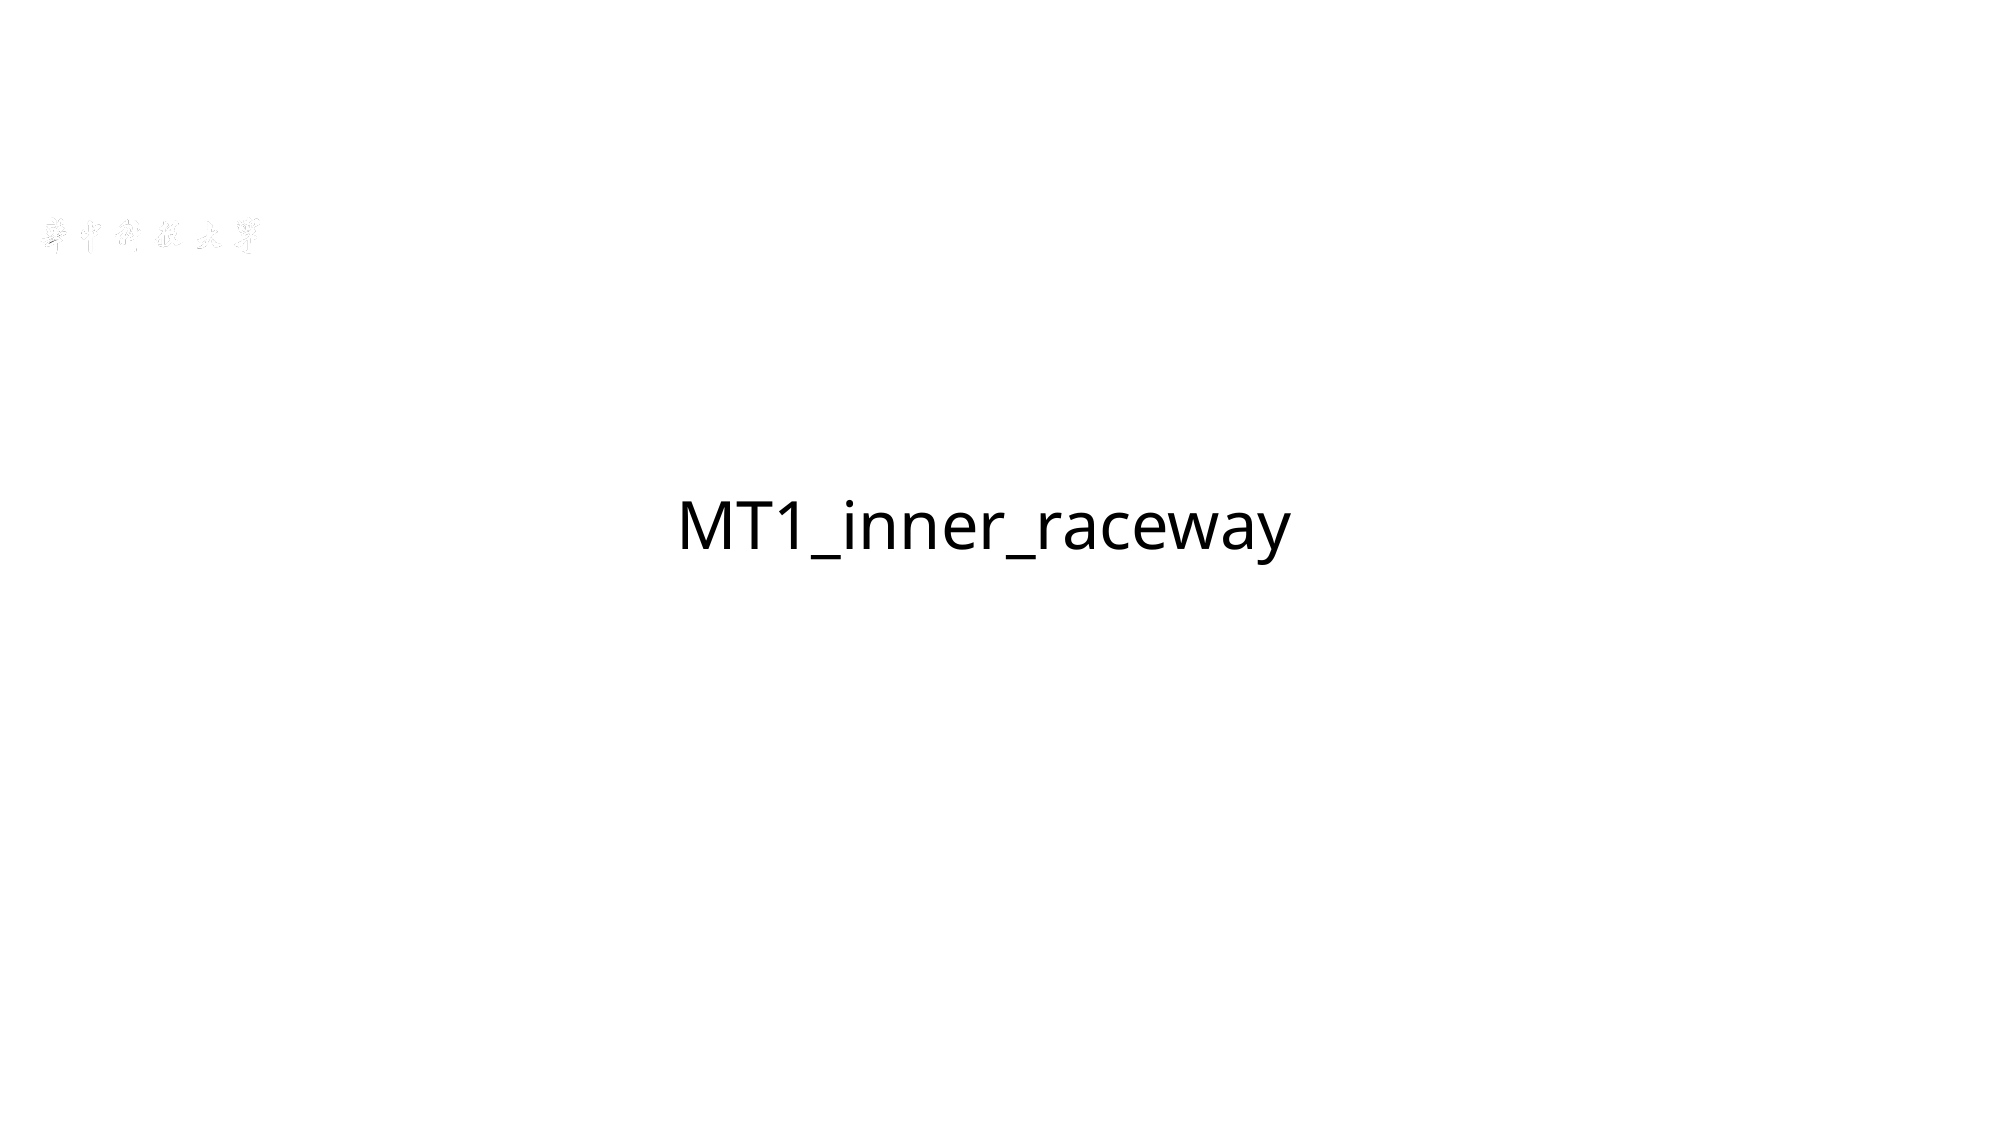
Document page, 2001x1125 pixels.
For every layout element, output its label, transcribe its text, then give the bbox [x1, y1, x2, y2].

picture [40, 217, 260, 254]
text_box MT1_inner_raceway [661, 435, 1408, 571]
